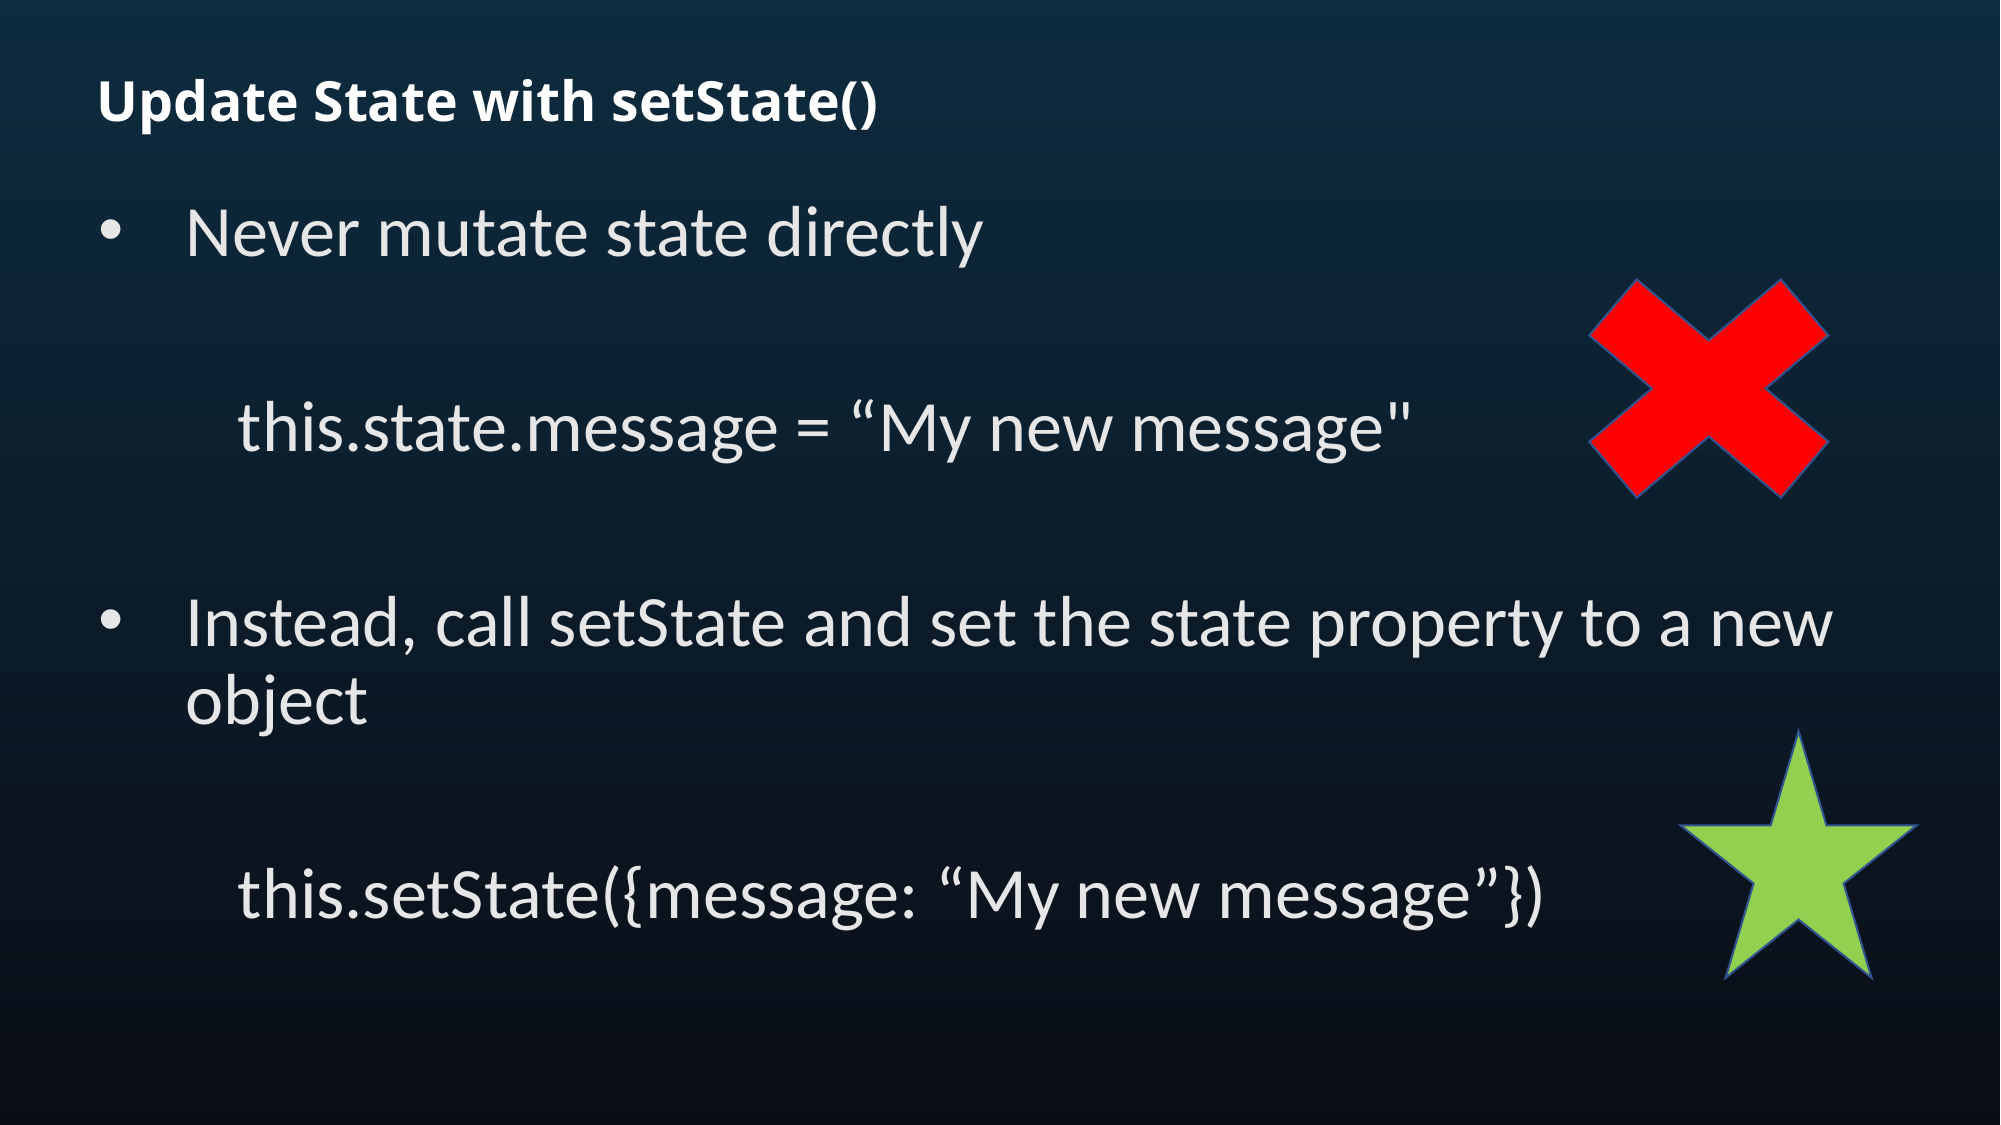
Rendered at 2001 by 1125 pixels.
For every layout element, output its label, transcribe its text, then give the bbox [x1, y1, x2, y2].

text_box [1677, 727, 1920, 981]
list Never mutate state directly this.state.message = “My new message" Instead, call setState and set the state property to a new object this.setState({message: “My new message”}) [83, 186, 1917, 945]
title Update State with setState() [81, 54, 1917, 154]
text_box [1587, 277, 1830, 500]
